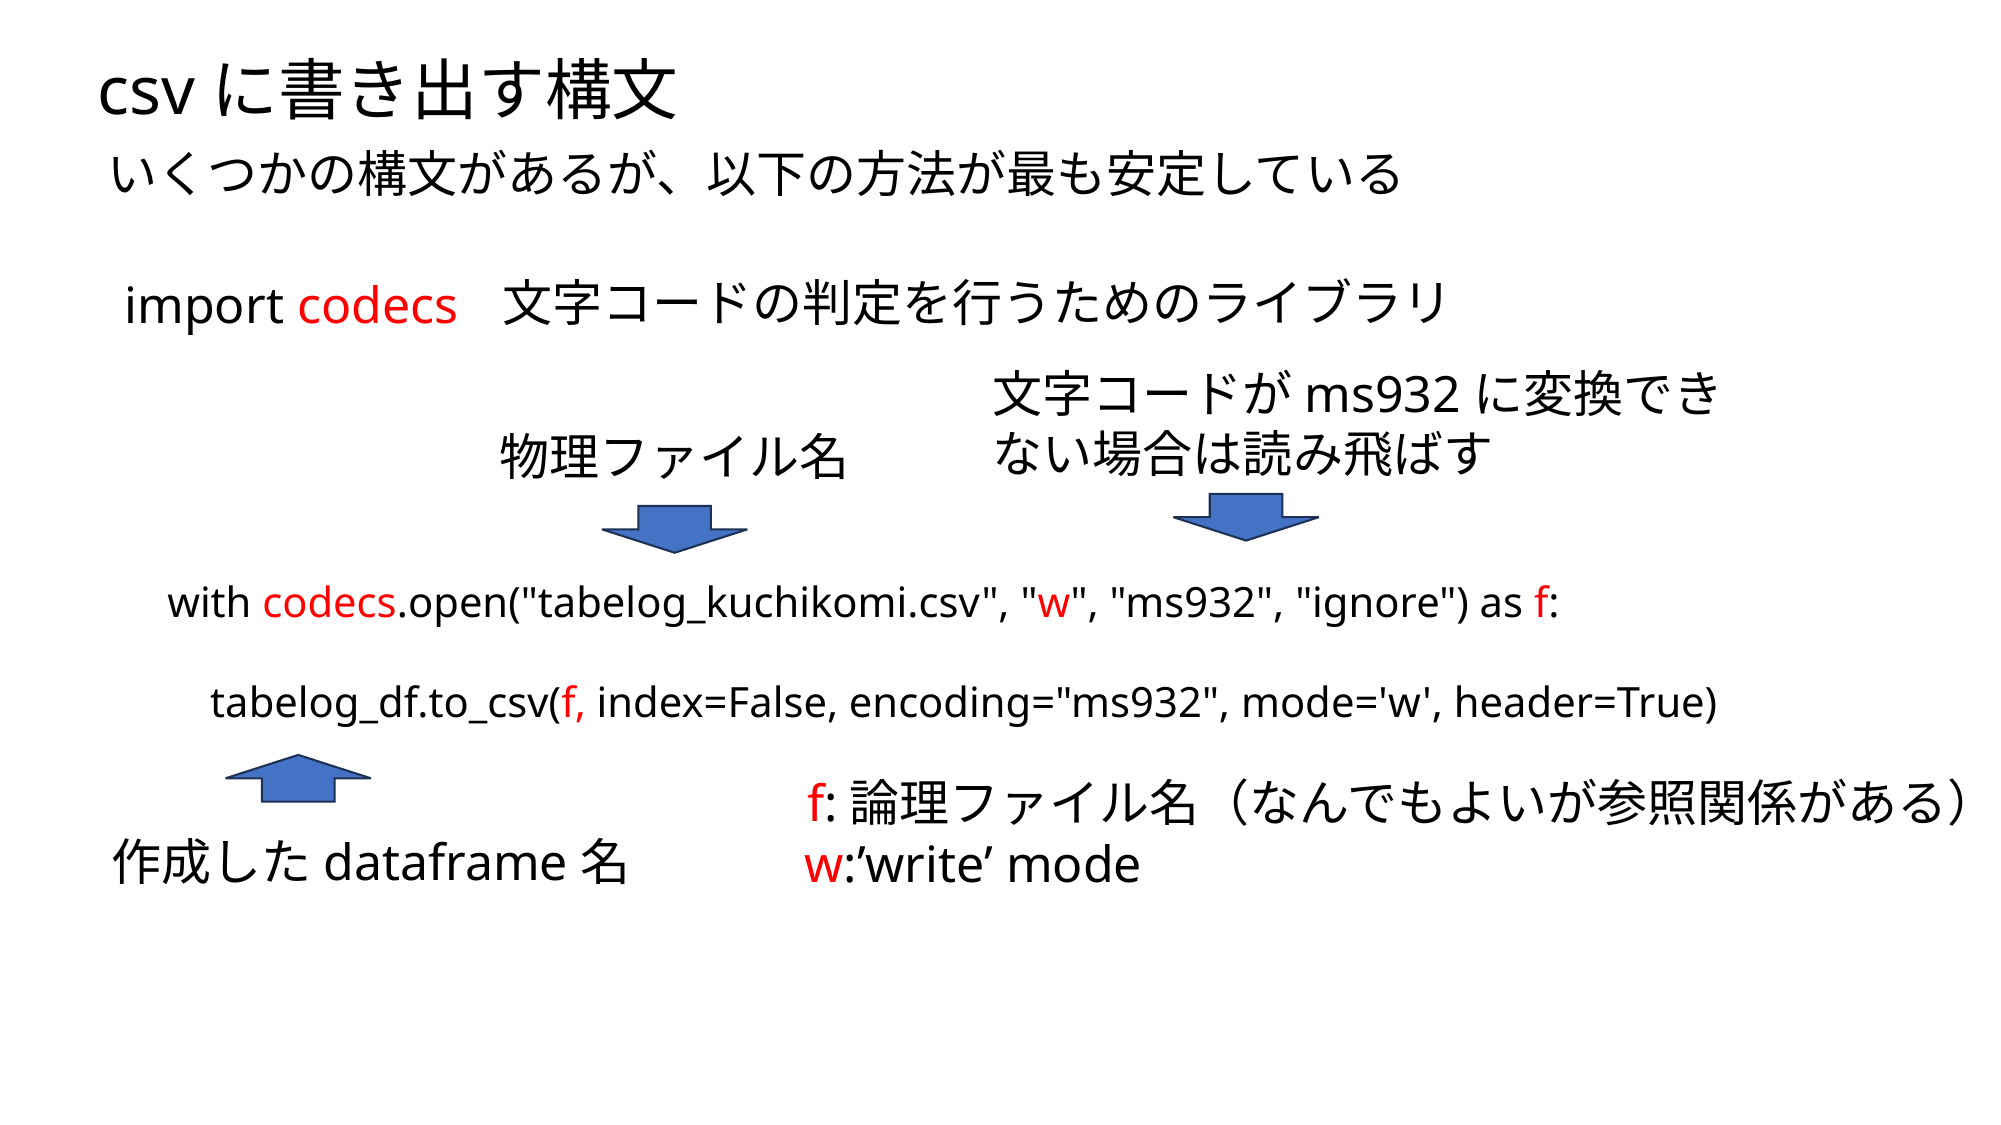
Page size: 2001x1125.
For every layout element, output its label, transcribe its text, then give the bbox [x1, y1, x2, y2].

text_box 物理ファイル名 [484, 418, 865, 493]
text_box いくつかの構文があるが、以下の方法が最も安定している [92, 135, 1420, 211]
text_box import codecs [109, 265, 487, 341]
text_box [225, 753, 372, 803]
text_box [1173, 492, 1320, 542]
text_box with codecs.open("tabelog_kuchikomi.csv", "w", "ms932", "ignore") as f: tabelog_df.to_csv(f, index=False, encoding="ms932", mode='w', header=True) [152, 568, 1733, 784]
text_box w:’write’ mode [789, 825, 1158, 901]
text_box f:論理ファイル名（なんでもよいが参照関係がある） [792, 763, 2000, 839]
text_box 文字コードの判定を行うためのライブラリ [487, 263, 1468, 339]
text_box csvに書き出す構文 [82, 40, 694, 136]
text_box 文字コードがms932に変換できない場合は読み飛ばす [978, 354, 1760, 490]
text_box [601, 504, 748, 554]
text_box 作成したdataframe名 [96, 822, 646, 898]
